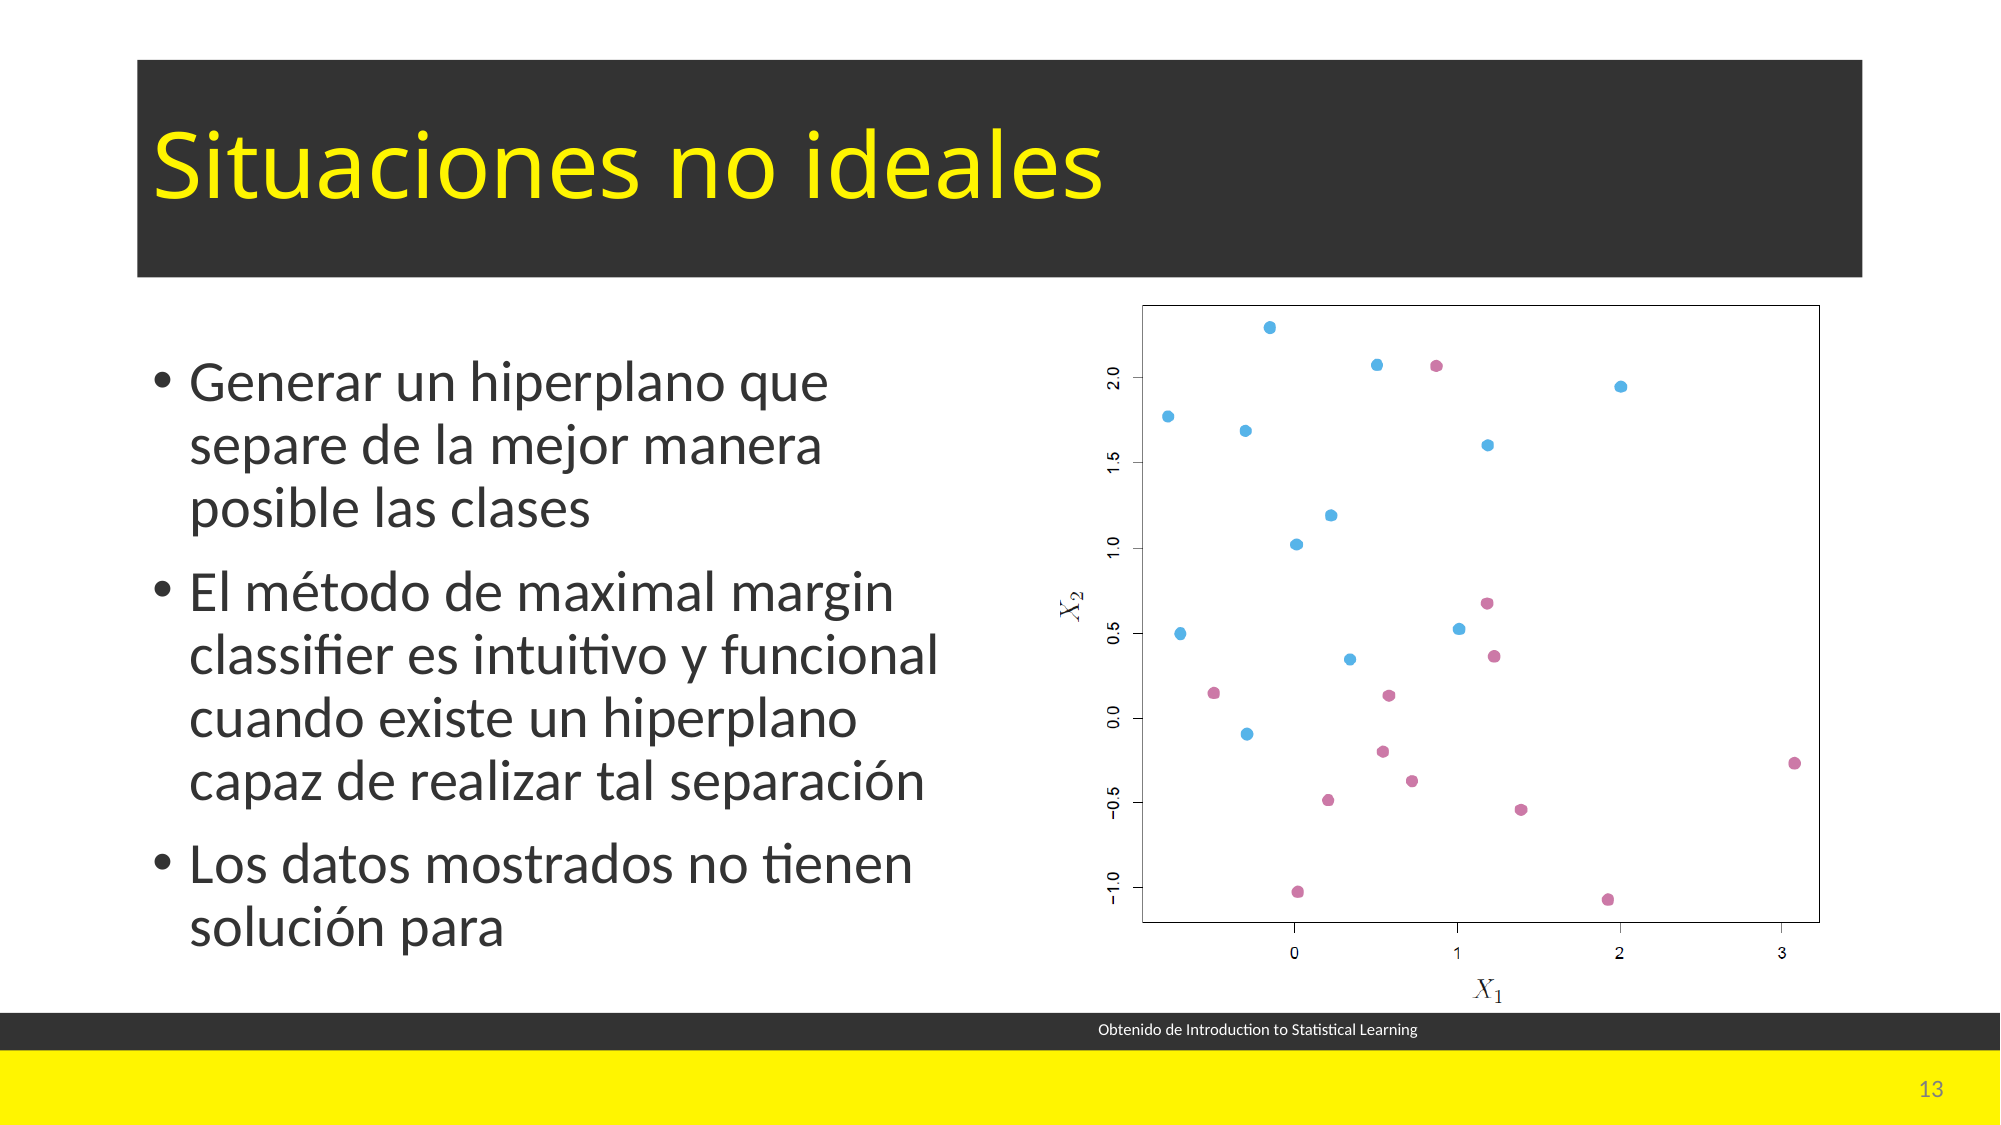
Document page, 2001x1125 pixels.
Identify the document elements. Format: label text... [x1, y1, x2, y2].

text_box Obtenido de Introduction to Statistical Learning [1083, 1012, 1434, 1046]
title Situaciones no ideales [137, 59, 1863, 278]
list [1050, 299, 1824, 1012]
